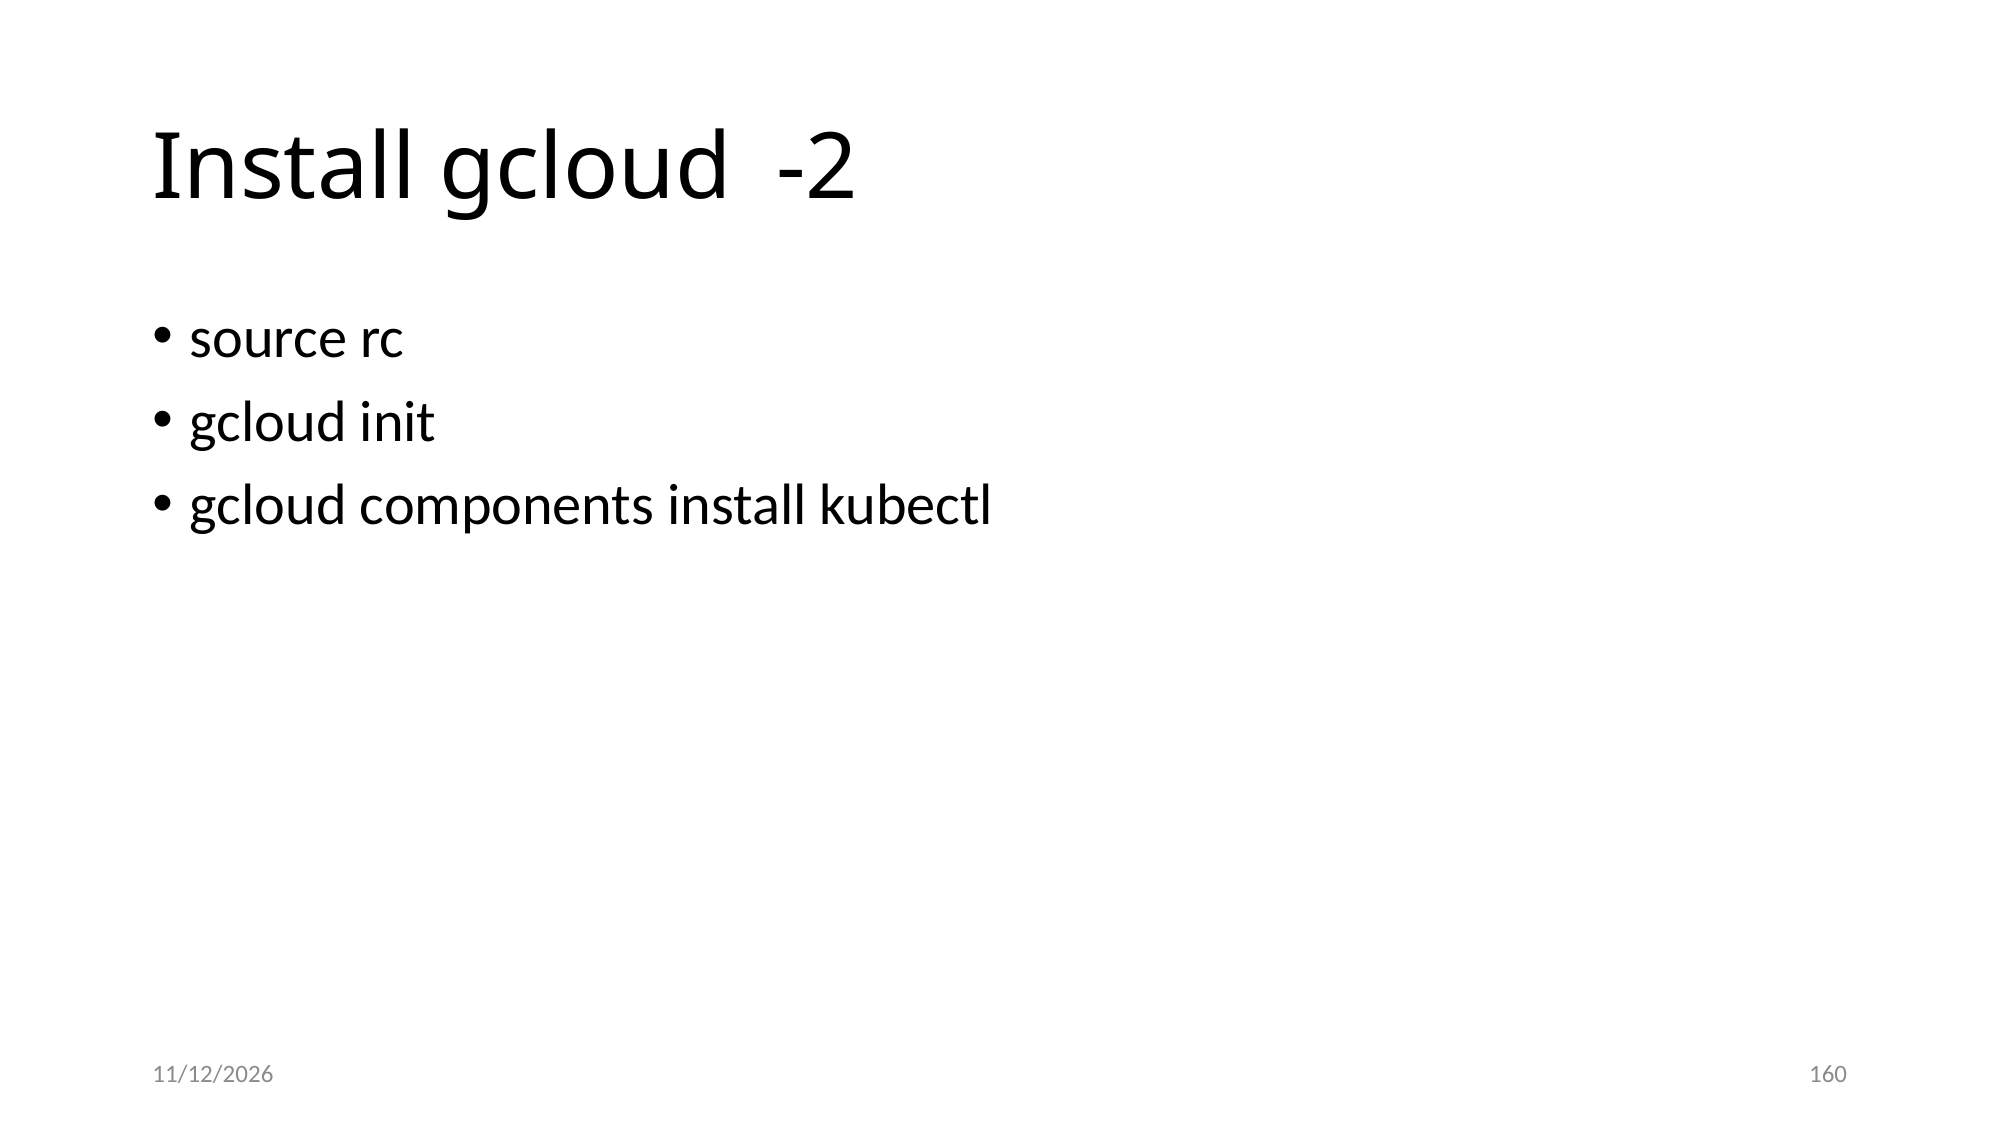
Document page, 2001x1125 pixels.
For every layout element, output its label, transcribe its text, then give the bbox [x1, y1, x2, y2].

list source rc gcloud init gcloud components install kubectl [137, 299, 1863, 1014]
title Install gcloud -2 [137, 59, 1863, 278]
slide_number 160 [1412, 1042, 1863, 1103]
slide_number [137, 1042, 588, 1103]
